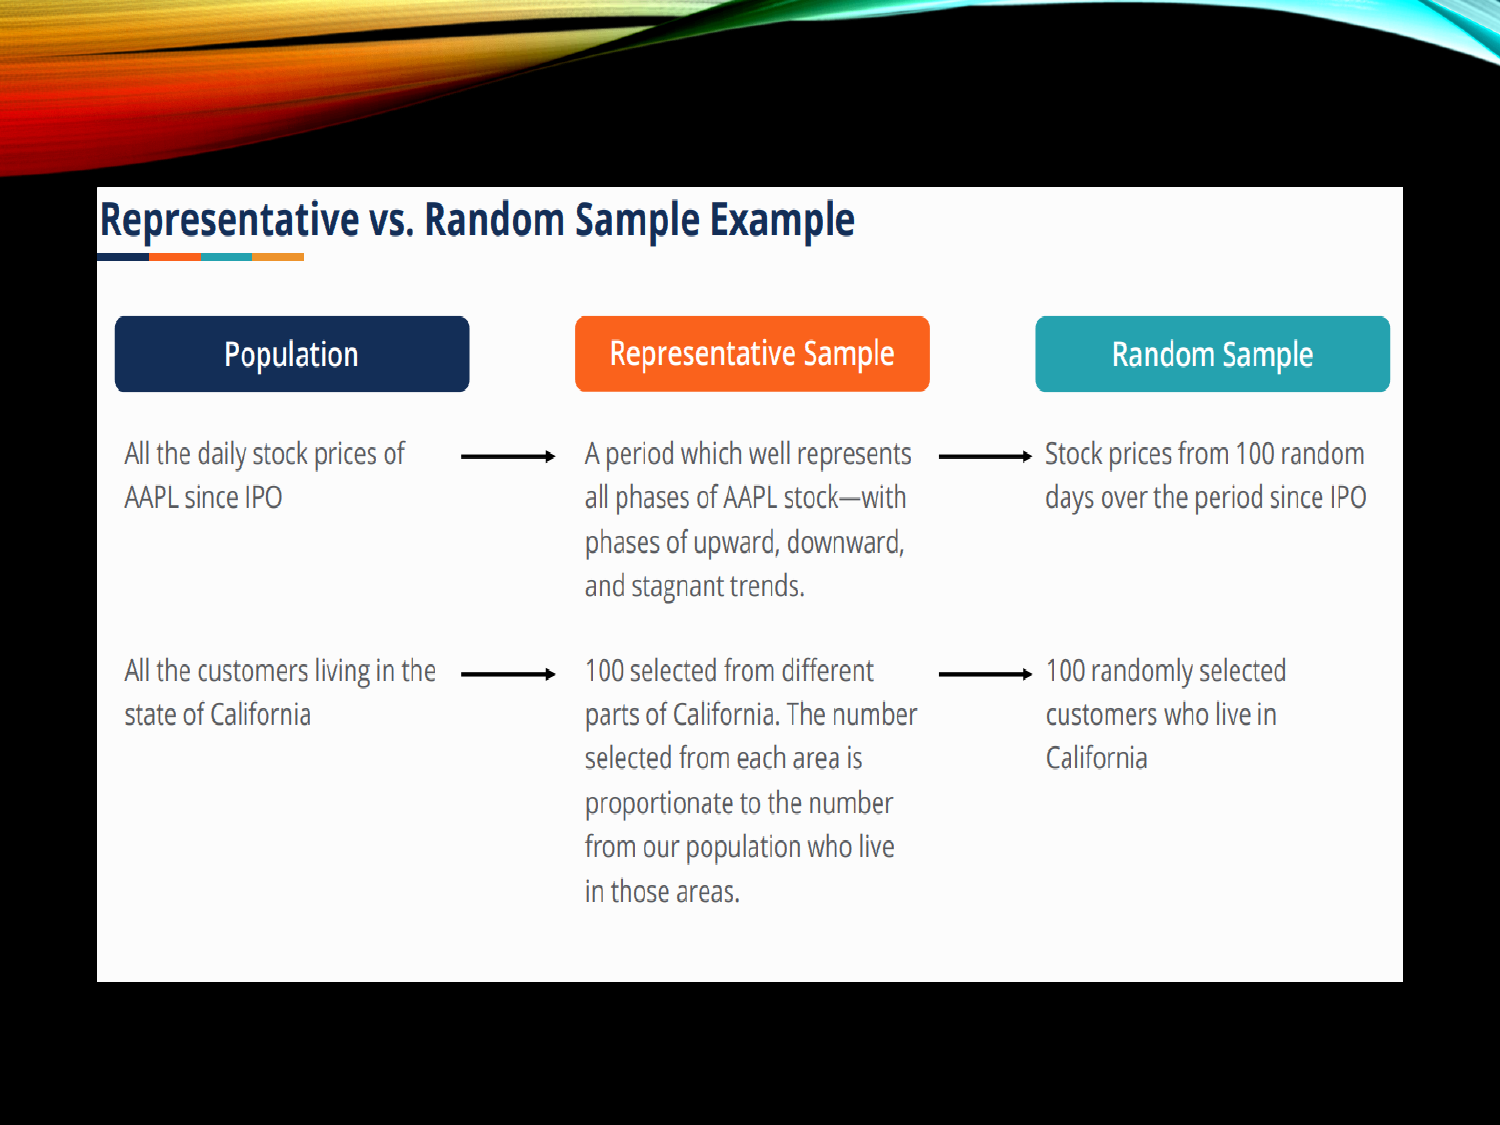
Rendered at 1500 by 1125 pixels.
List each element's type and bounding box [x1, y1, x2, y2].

picture [0, 0, 1500, 178]
list [97, 187, 1403, 982]
